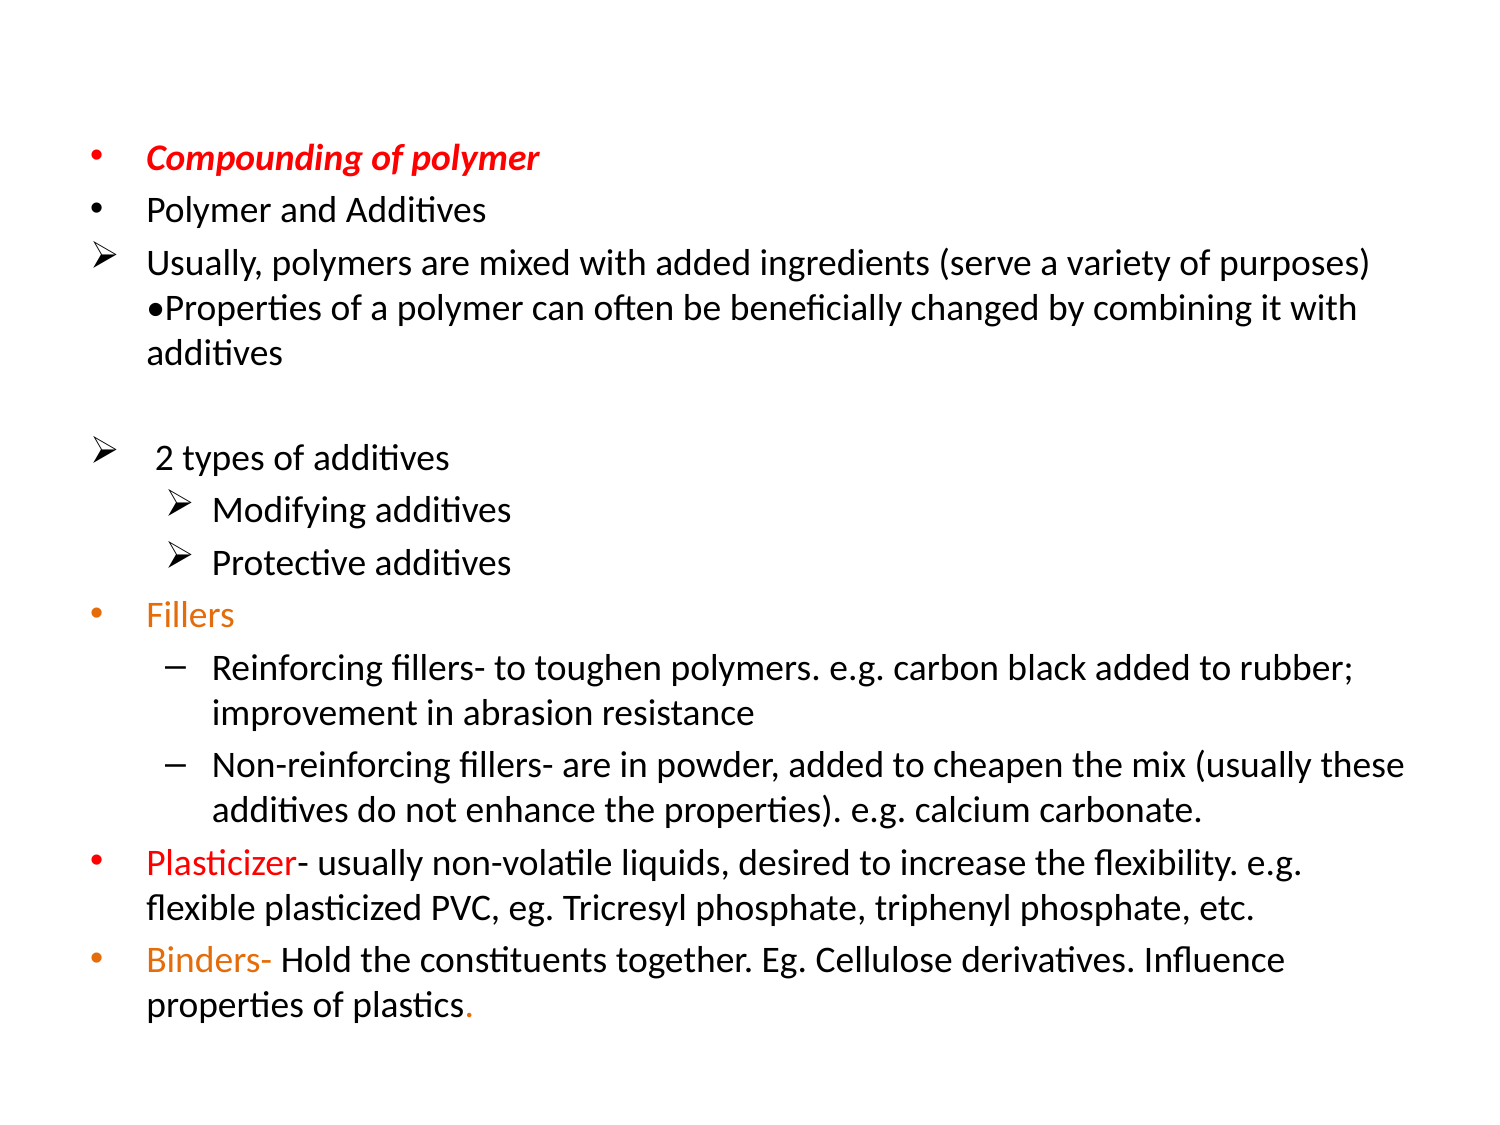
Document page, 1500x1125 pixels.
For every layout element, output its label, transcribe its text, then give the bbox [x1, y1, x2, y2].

list Compounding of polymer Polymer and Additives Usually, polymers are mixed with added ingredients (serve a variety of purposes) •Properties of a polymer can often be beneficially changed by combining it with additives 2 types of additives Modifying additives Protective additives Fillers Reinforcing fillers- to toughen polymers. e.g. carbon black added to rubber; improvement in abrasion resistance Non-reinforcing fillers- are in powder, added to cheapen the mix (usually these additives do not enhance the properties). e.g. calcium carbonate. Plasticizer- usually non-volatile liquids, desired to increase the flexibility. e.g. flexible plasticized PVC, eg. Tricresyl phosphate, triphenyl phosphate, etc. Binders- Hold the constituents together. Eg. Cellulose derivatives. Influence properties of plastics. [75, 125, 1425, 938]
